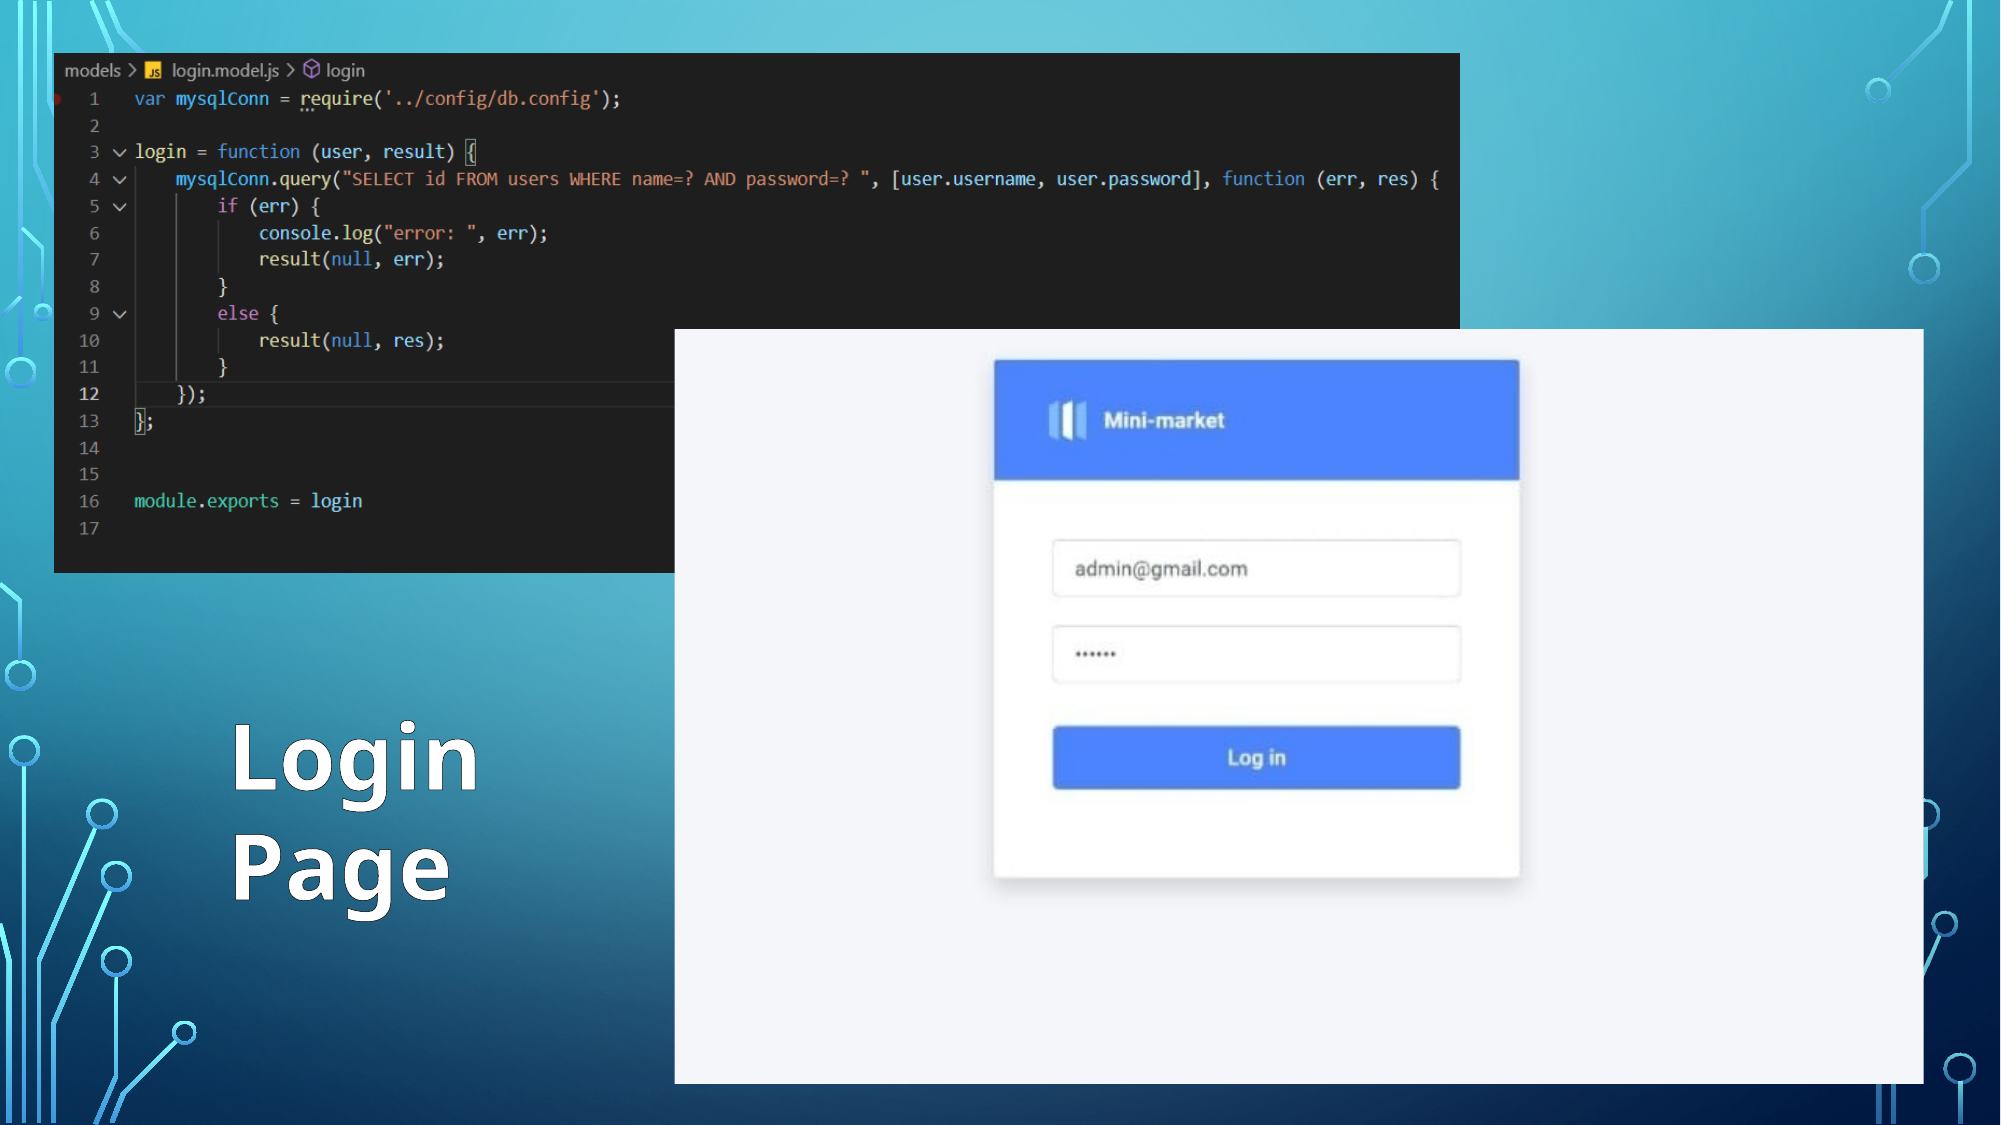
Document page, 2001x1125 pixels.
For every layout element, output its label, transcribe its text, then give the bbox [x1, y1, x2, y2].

text_box Login Page [212, 690, 560, 926]
picture [53, 53, 1924, 1085]
